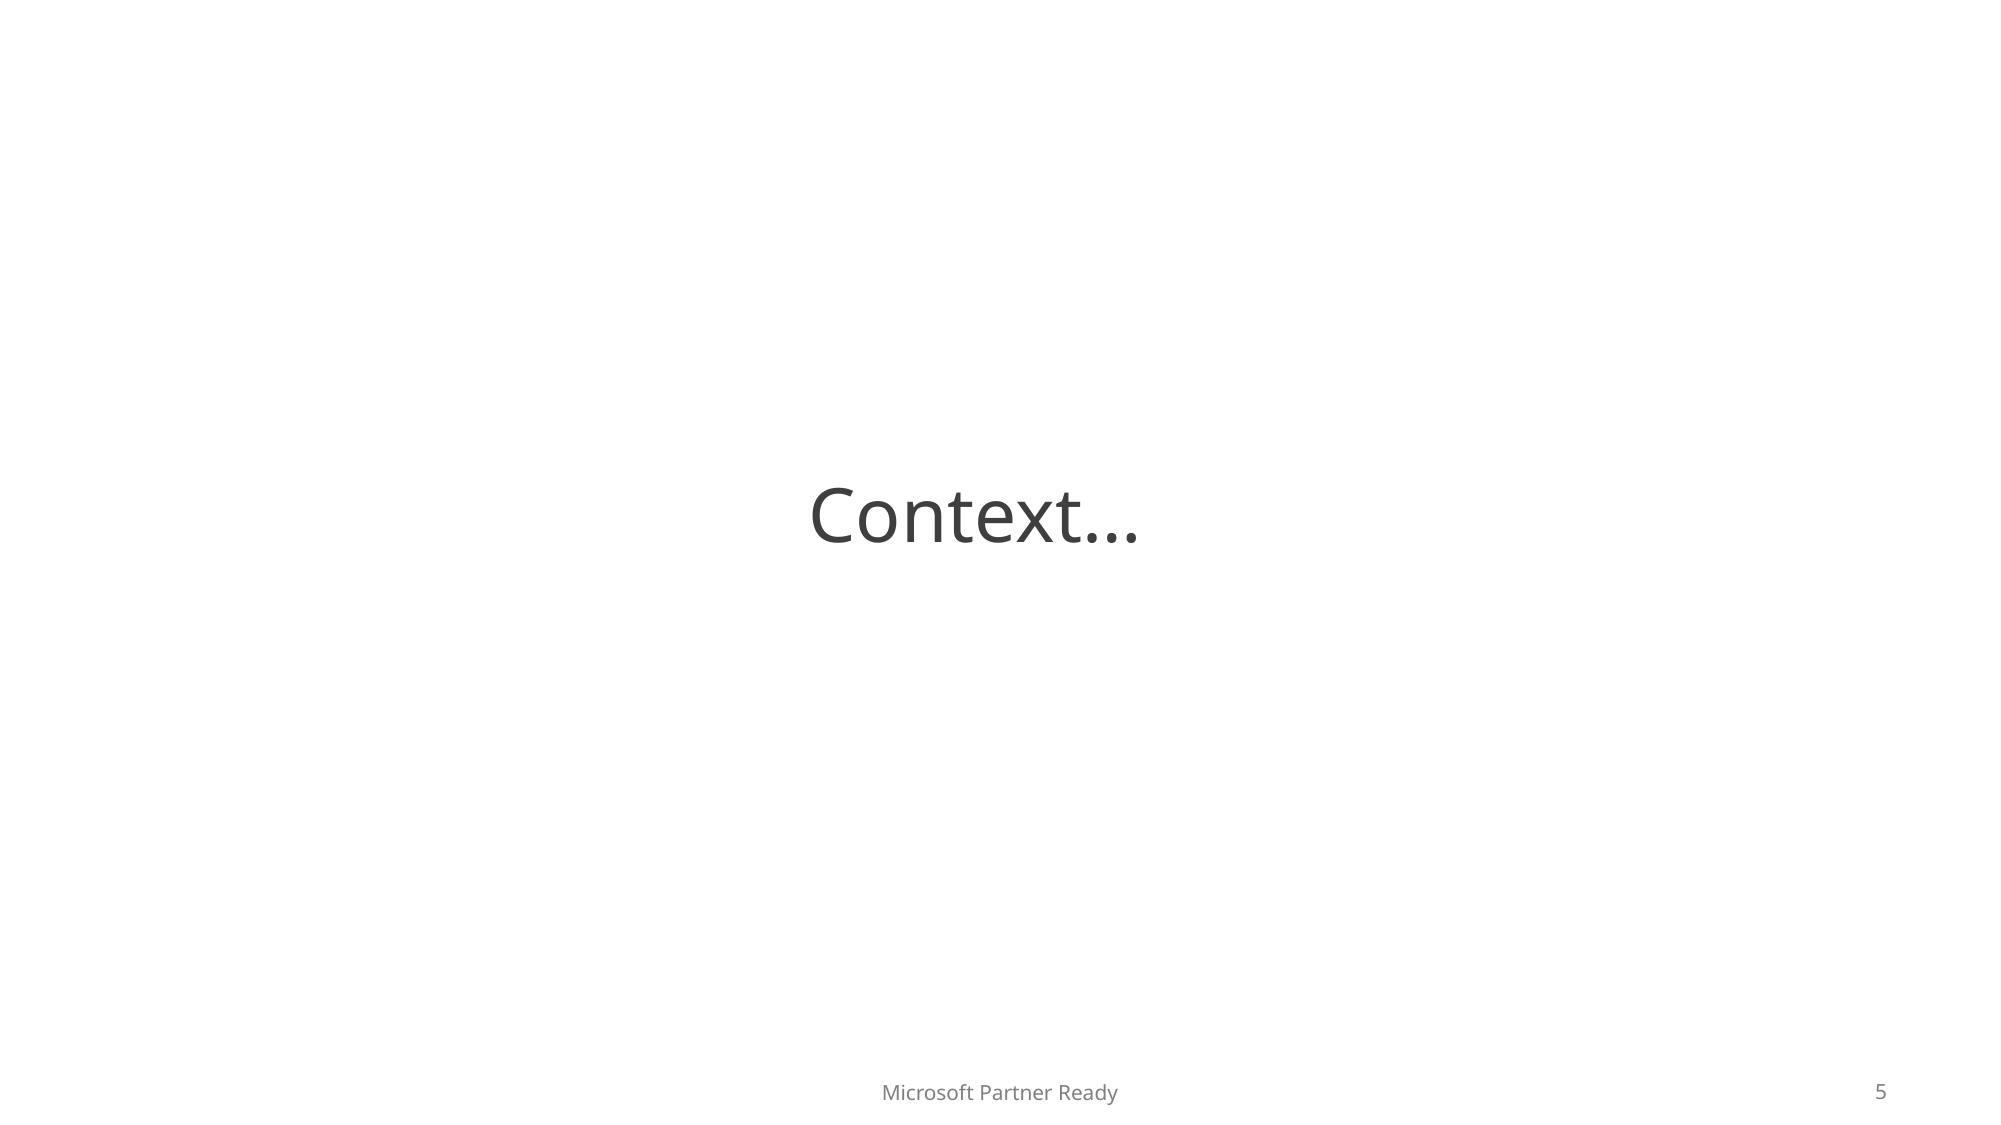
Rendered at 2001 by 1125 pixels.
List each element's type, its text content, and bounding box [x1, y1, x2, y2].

title Context… [50, 462, 1900, 575]
slide_number 5 [1451, 1062, 1902, 1123]
